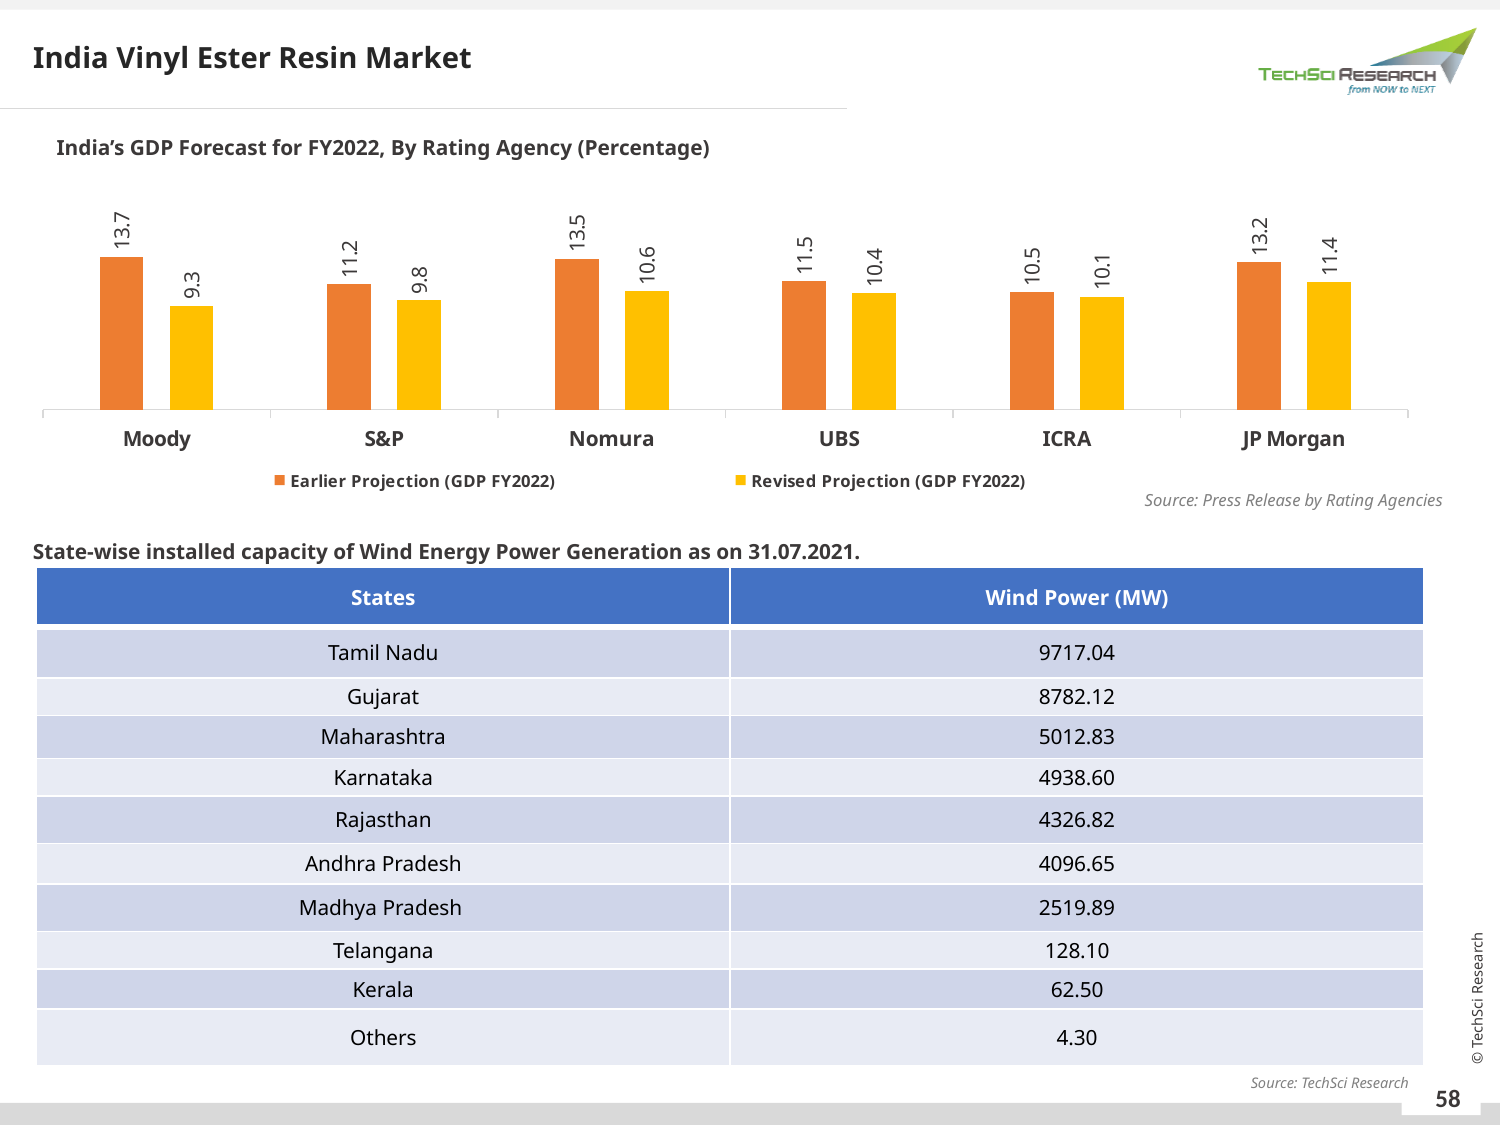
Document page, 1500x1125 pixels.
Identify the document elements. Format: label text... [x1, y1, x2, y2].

table_cell 4326.82 [731, 797, 1423, 843]
text_box Source: Press Release by Rating Agencies [1036, 509, 1458, 517]
table_cell Gujarat [37, 679, 729, 715]
table_cell Others [37, 1010, 729, 1065]
table_cell Kerala [37, 970, 729, 1008]
text_box India Vinyl Ester Resin Market [18, 35, 1482, 82]
table_cell Madhya Pradesh [37, 885, 729, 931]
table_cell Andhra Pradesh [37, 844, 729, 883]
text_box India’s GDP Forecast for FY2022, By Rating Agency (Percentage) [41, 115, 1371, 149]
chart [36, 149, 1458, 509]
table_header Wind Power (MW) [731, 572, 1423, 624]
table_cell Maharashtra [37, 716, 729, 758]
table_cell 4938.60 [731, 759, 1423, 795]
table_cell 8782.12 [731, 679, 1423, 715]
table_cell 62.50 [731, 970, 1423, 1008]
table_cell 4.30 [731, 1010, 1423, 1065]
table_cell Rajasthan [37, 797, 729, 843]
table_cell Telangana [37, 932, 729, 968]
text_box Source: TechSci Research [1061, 1067, 1424, 1099]
table_cell 2519.89 [731, 885, 1423, 931]
picture [1257, 27, 1477, 35]
table_cell Tamil Nadu [37, 630, 729, 677]
table_header States [37, 572, 729, 624]
table_cell 9717.04 [731, 630, 1423, 677]
picture [1257, 82, 1477, 96]
table_cell 128.10 [731, 932, 1423, 968]
table_cell 4096.65 [731, 844, 1423, 883]
table_cell Karnataka [37, 759, 729, 795]
table_cell 5012.83 [731, 716, 1423, 758]
text_box State-wise installed capacity of Wind Energy Power Generation as on 31.07.2021. [18, 519, 1463, 572]
